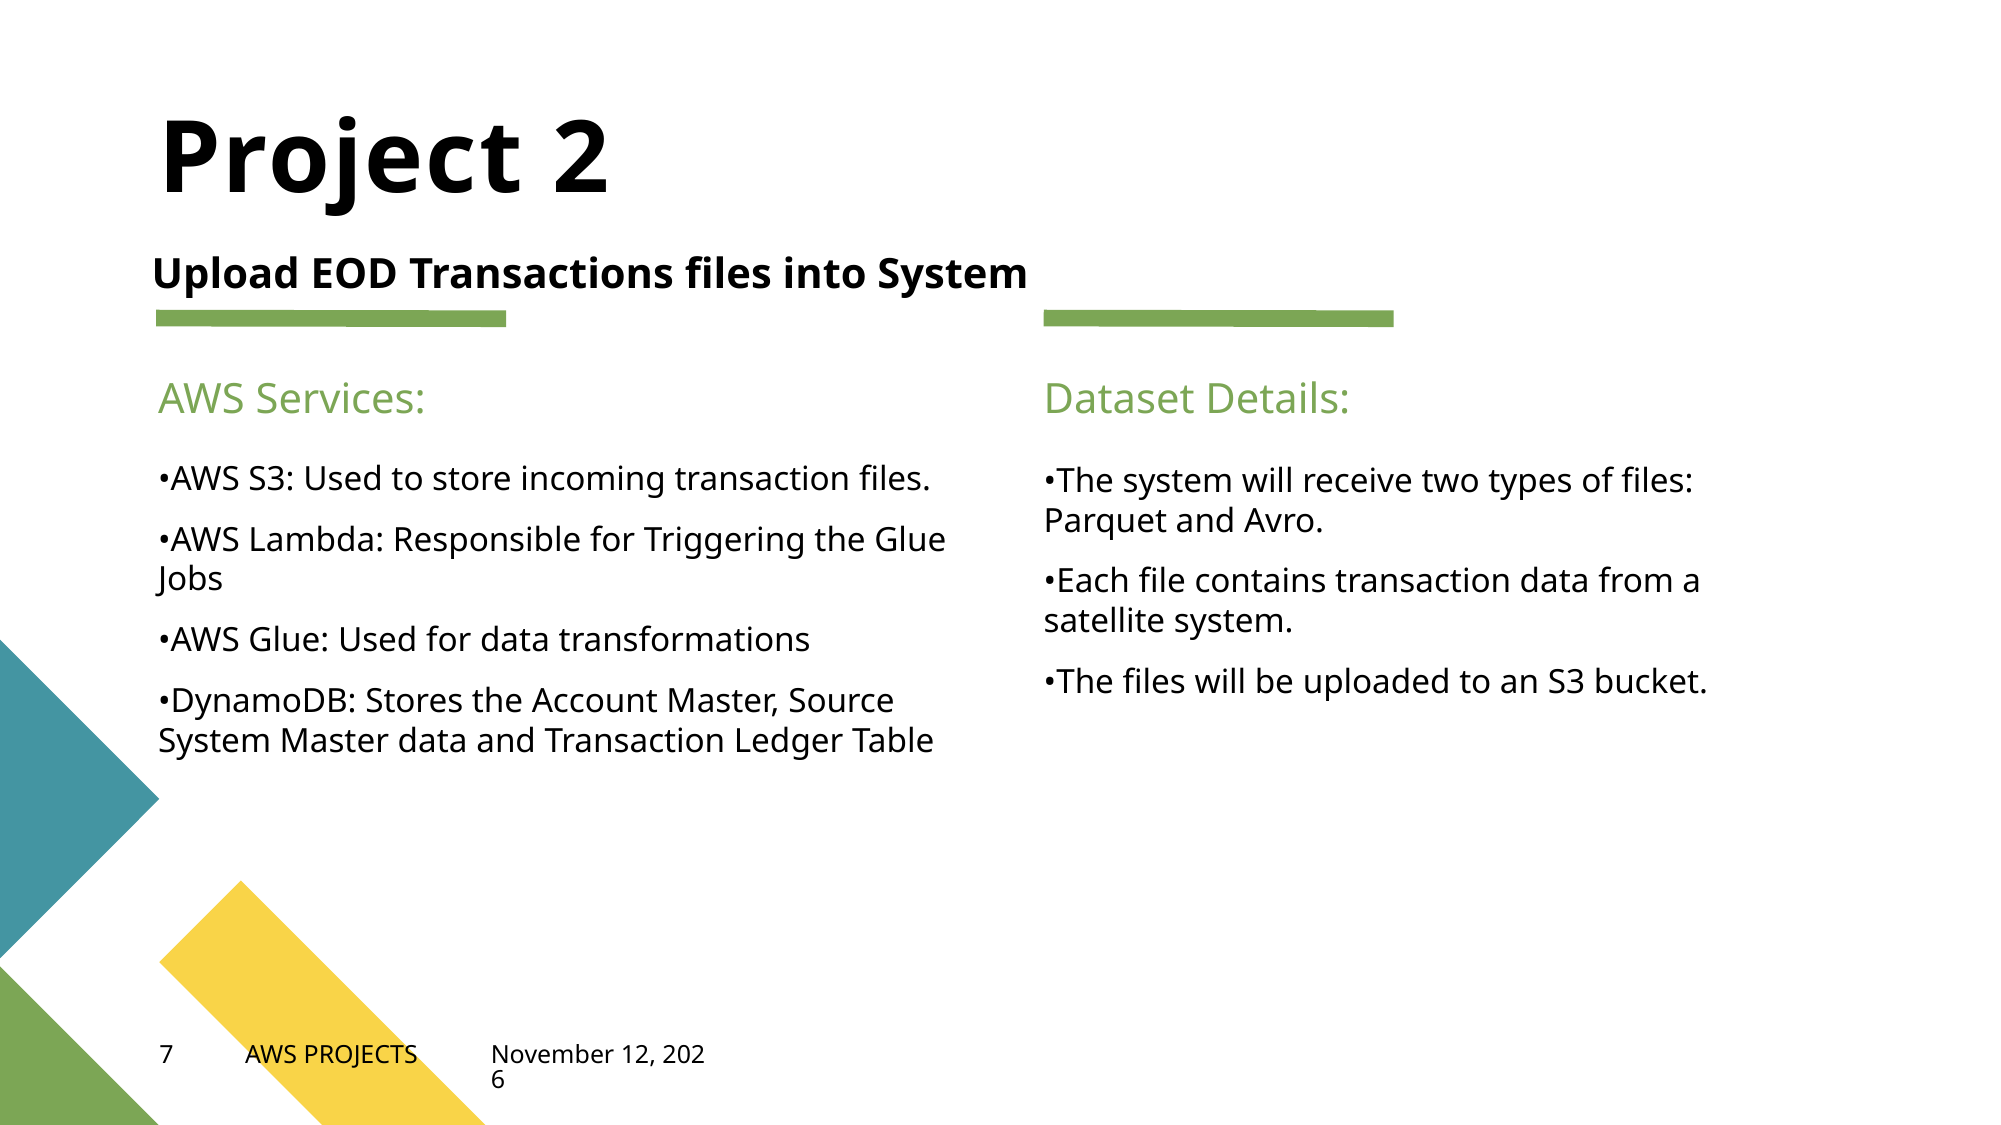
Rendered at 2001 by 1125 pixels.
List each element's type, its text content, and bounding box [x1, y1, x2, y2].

list •The system will receive two types of files: Parquet and Avro. •Each file contains transaction data from a satellite system. •The files will be uploaded to an S3 bucket. [1043, 459, 1824, 778]
list AWS Services: [158, 377, 950, 444]
text_box Upload EOD Transactions files into System [136, 235, 1137, 304]
slide_number 7 [159, 1038, 246, 1080]
footer AWS PROJECTS [246, 1038, 491, 1080]
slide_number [491, 1038, 707, 1080]
title Project 2 [158, 114, 969, 215]
list •AWS S3: Used to store incoming transaction files. •AWS Lambda: Responsible for Triggering the Glue Jobs •AWS Glue: Used for data transformations •DynamoDB: Stores the Account Master, Source System Master data and Transaction Ledger Table [158, 457, 1000, 776]
list Dataset Details: [1043, 377, 1826, 444]
